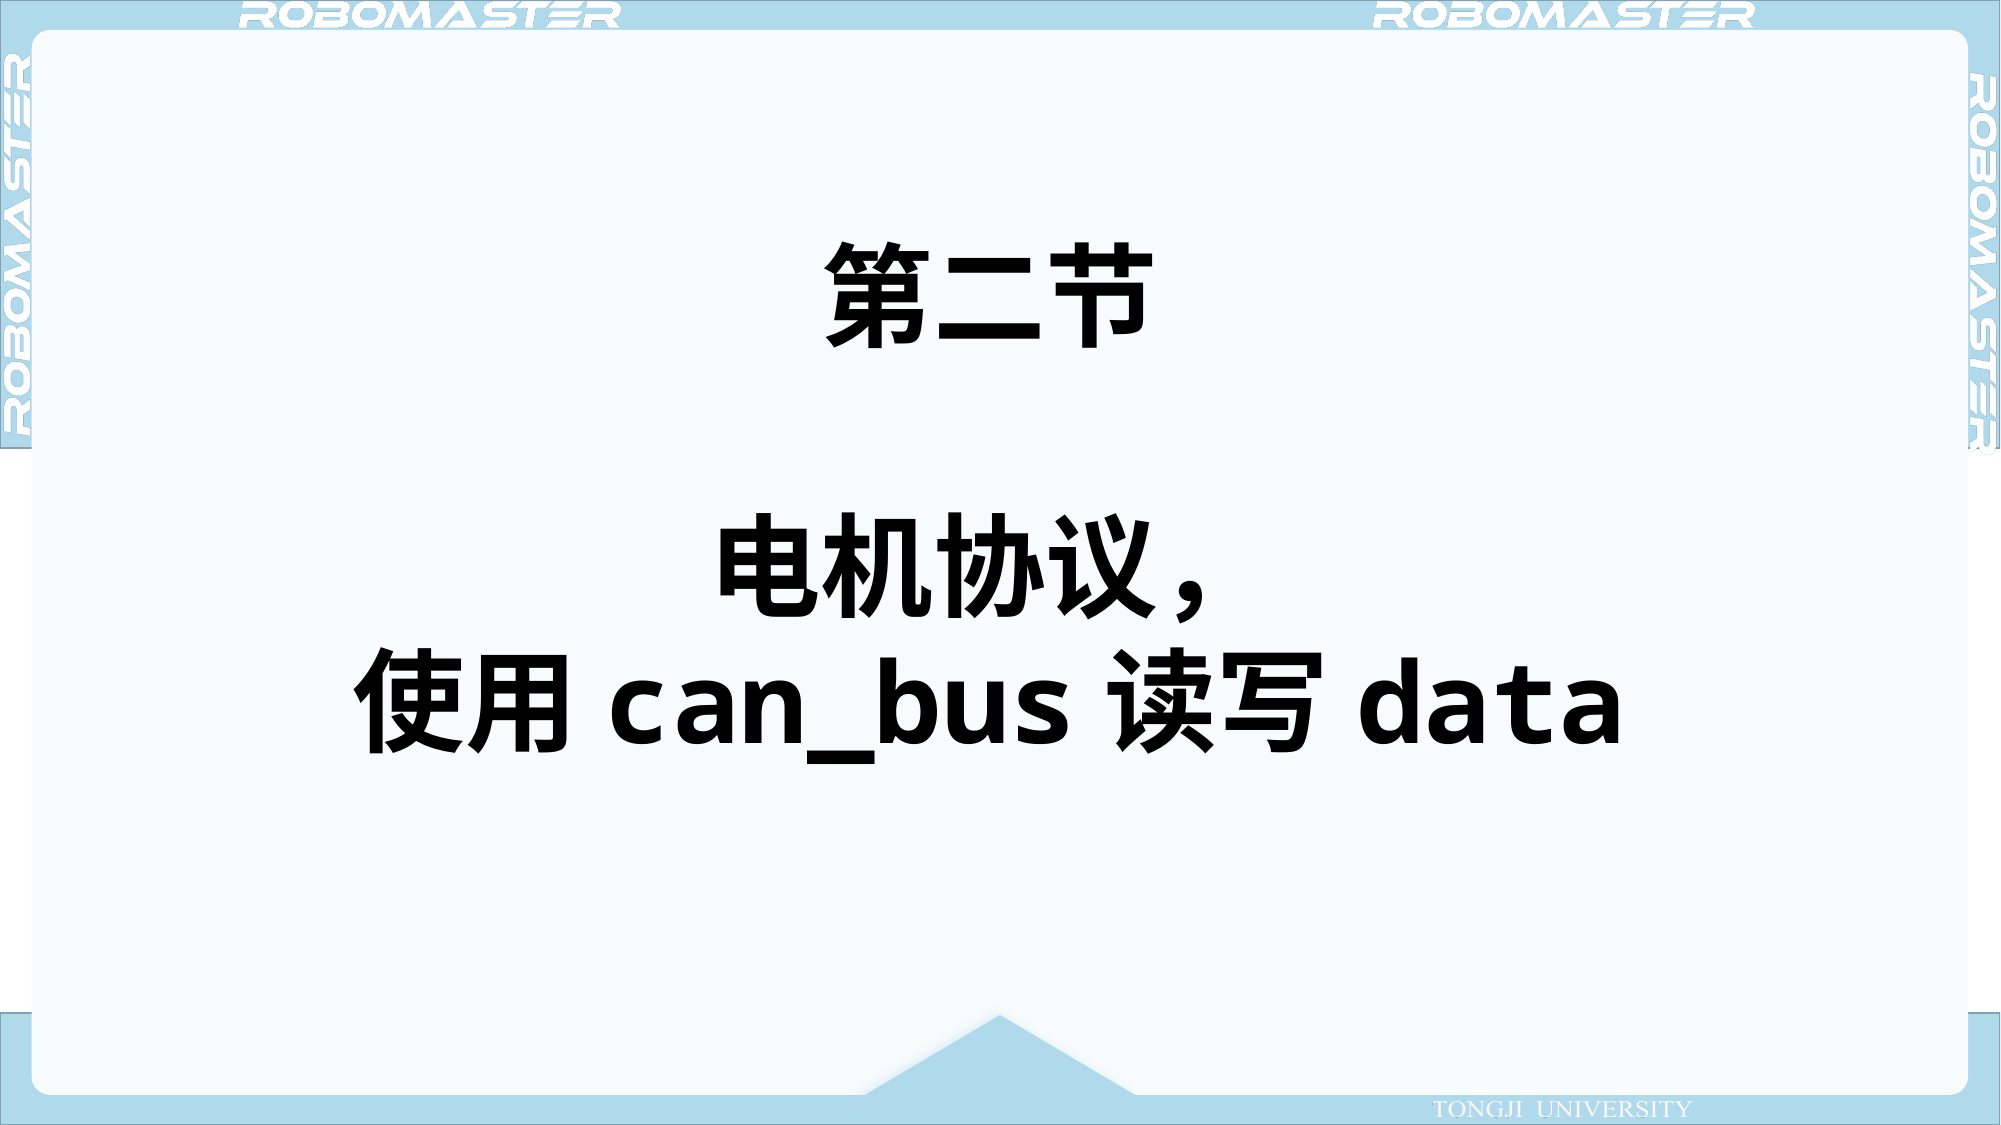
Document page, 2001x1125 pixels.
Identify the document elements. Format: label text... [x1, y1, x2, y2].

picture [1775, 221, 2000, 276]
picture [1425, 1096, 1704, 1125]
picture [0, 232, 224, 288]
text_box 第二节 电机协议， 使用can_bus读写data [337, 218, 1642, 909]
picture [1336, 0, 1760, 38]
picture [202, 0, 626, 38]
